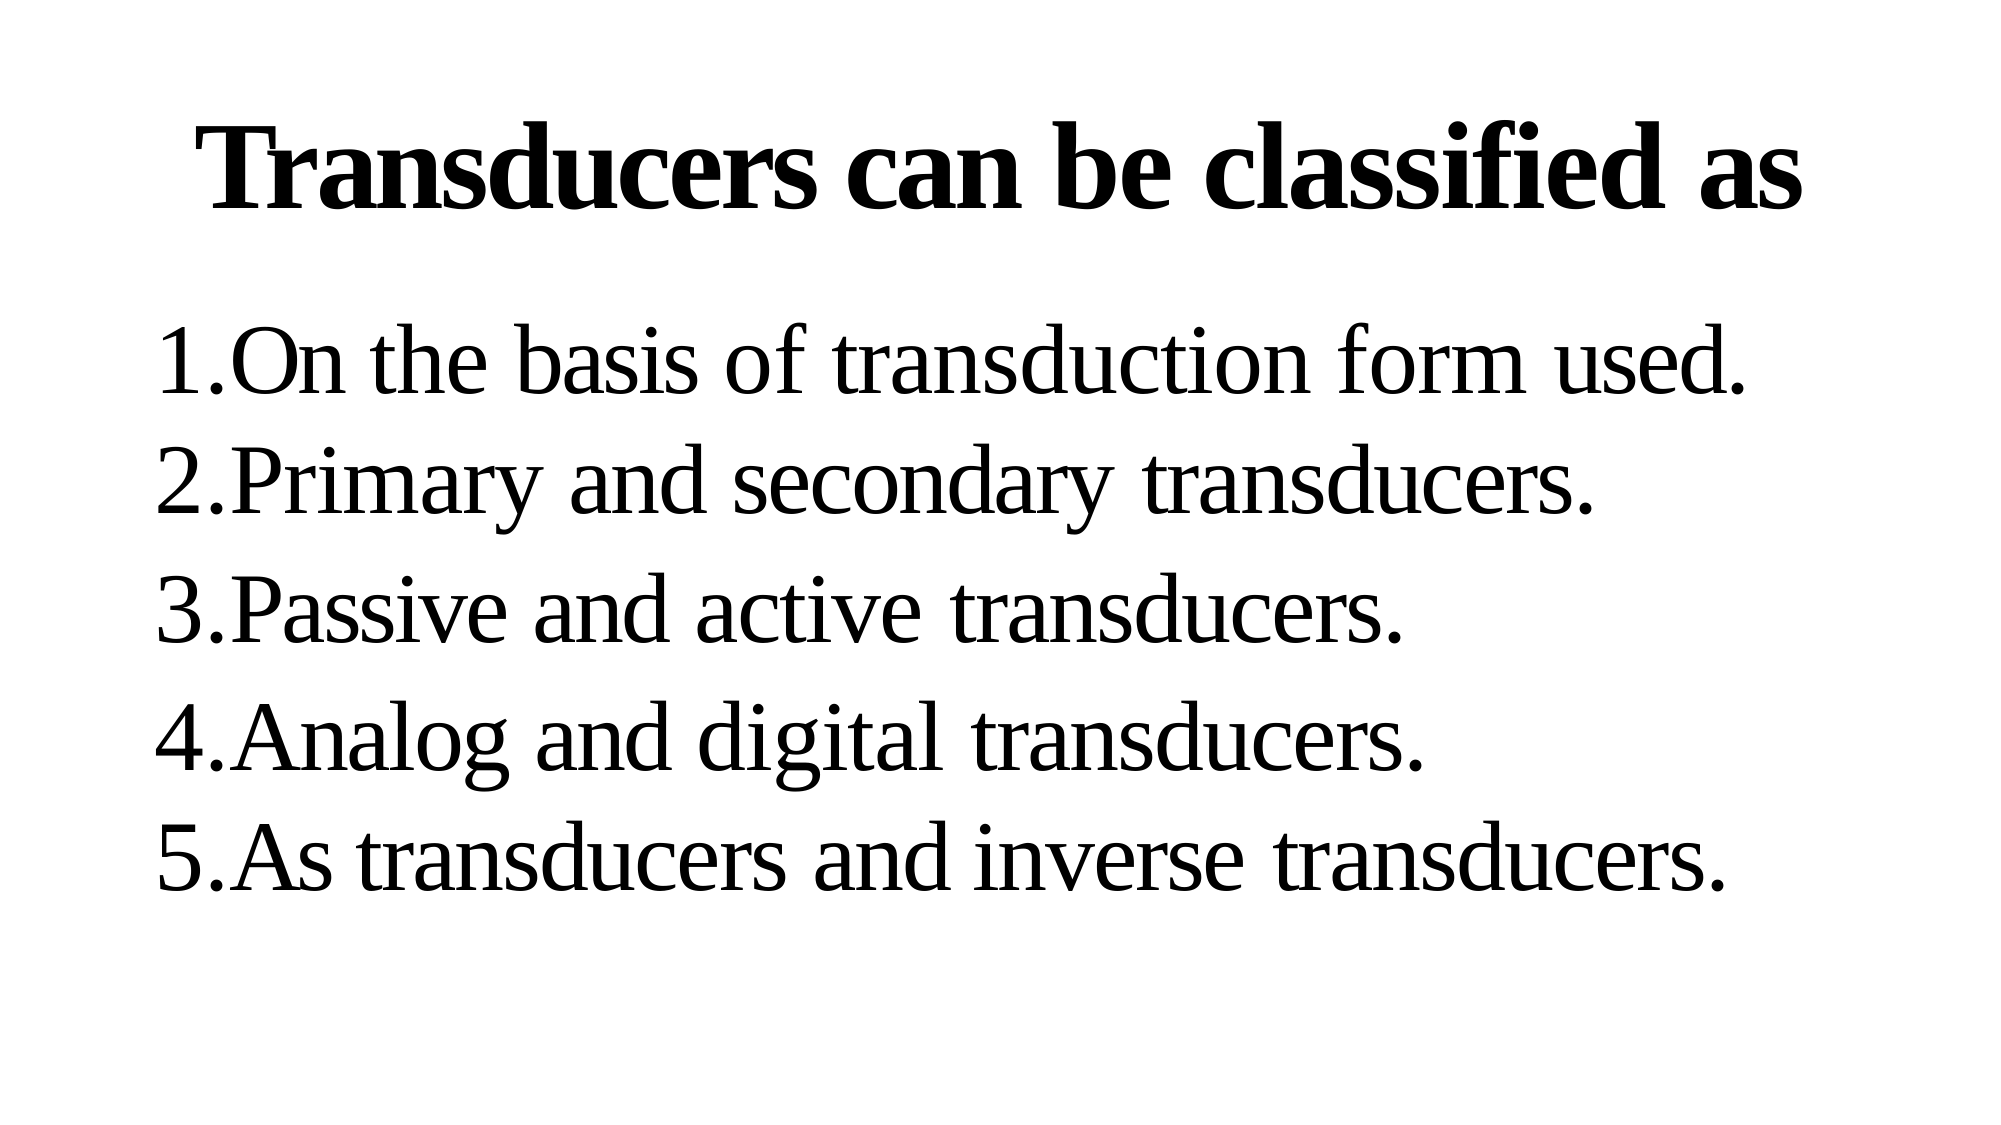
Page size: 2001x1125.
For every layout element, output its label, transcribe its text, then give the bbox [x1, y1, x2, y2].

list On the basis of transduction form used. Primary and secondary transducers. Passive and active transducers. Analog and digital transducers. As transducers and inverse transducers. [137, 299, 1863, 1014]
title Transducers can be classified as [137, 59, 1863, 278]
